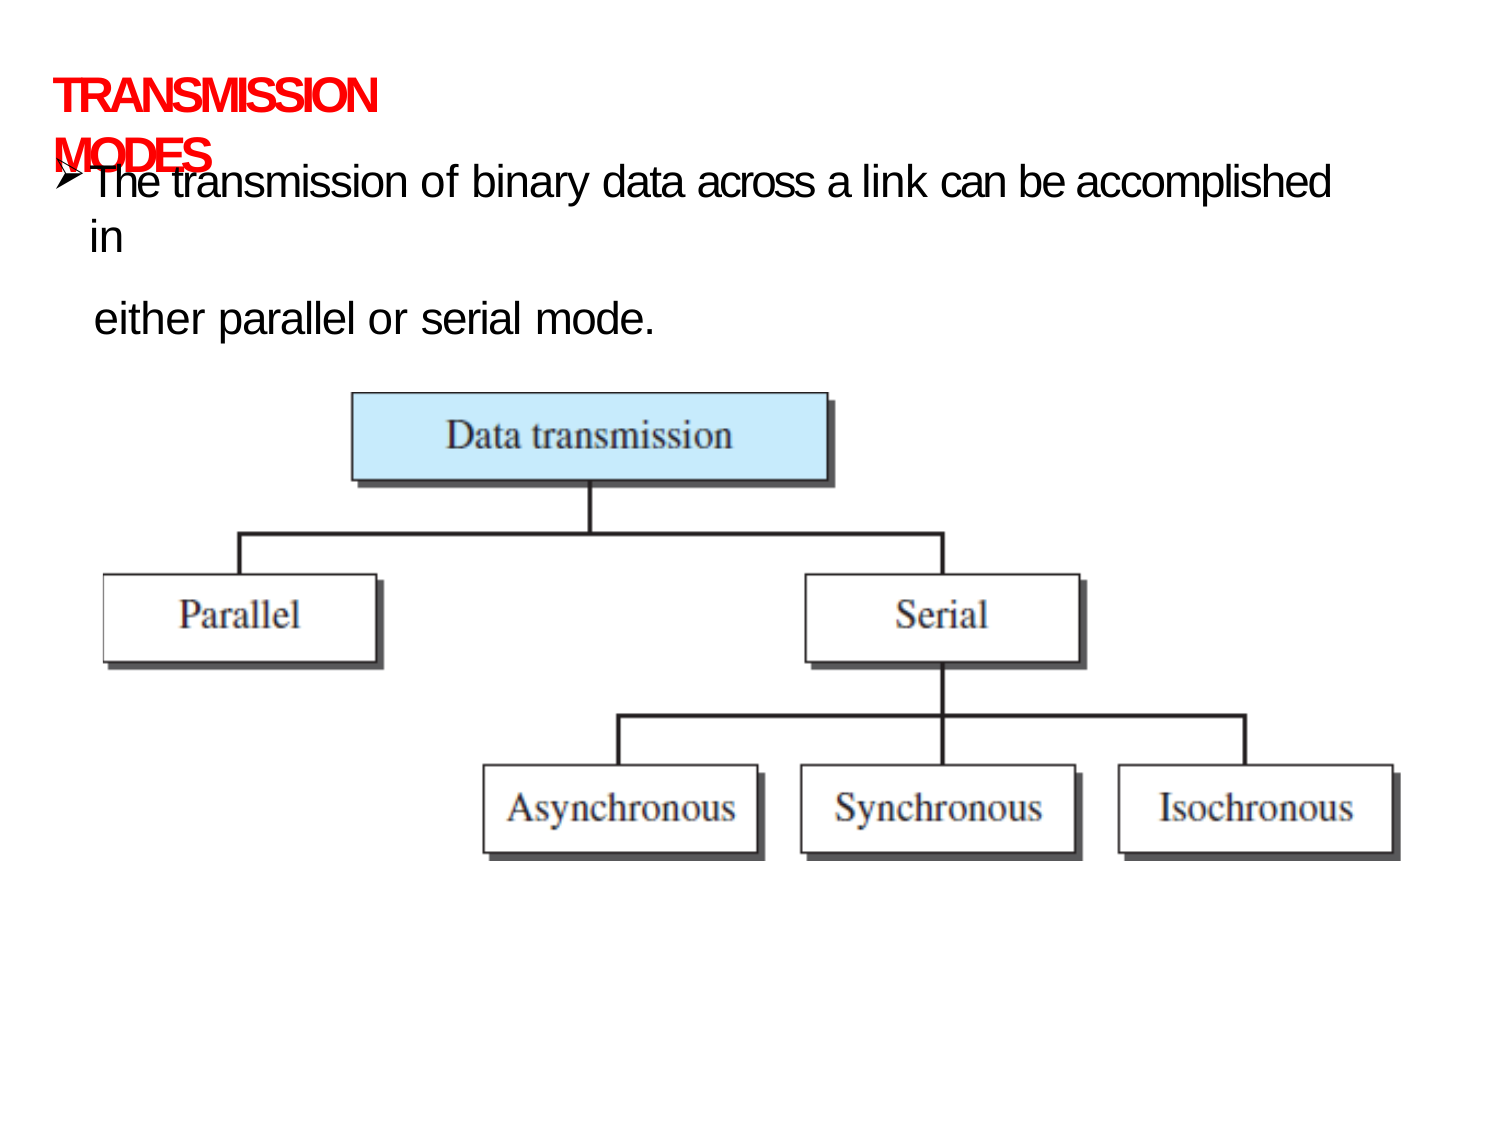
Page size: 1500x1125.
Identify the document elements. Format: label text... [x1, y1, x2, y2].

title TRANSMISSION MODES [50, 60, 547, 121]
text_box [102, 392, 1401, 861]
text_box The transmission of binary data across a link can be accomplished in either parallel or serial mode. [50, 121, 1354, 344]
